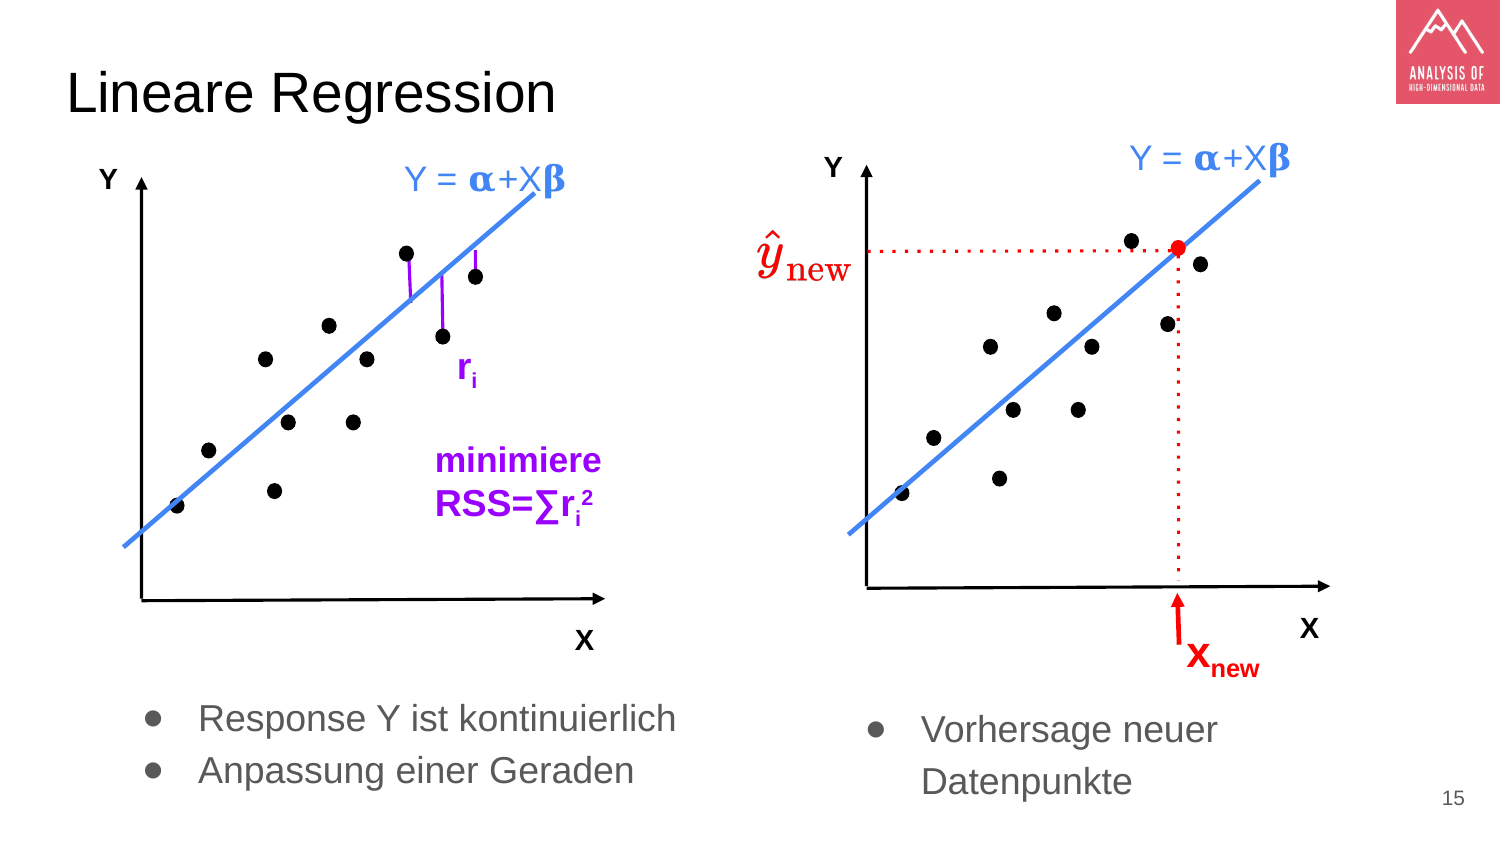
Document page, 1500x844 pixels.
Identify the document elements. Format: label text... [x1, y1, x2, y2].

slide_number ‹#› [1389, 764, 1480, 830]
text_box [756, 119, 1450, 812]
picture [1396, 0, 1500, 104]
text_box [83, 141, 808, 844]
title Lineare Regression [51, 40, 1449, 135]
